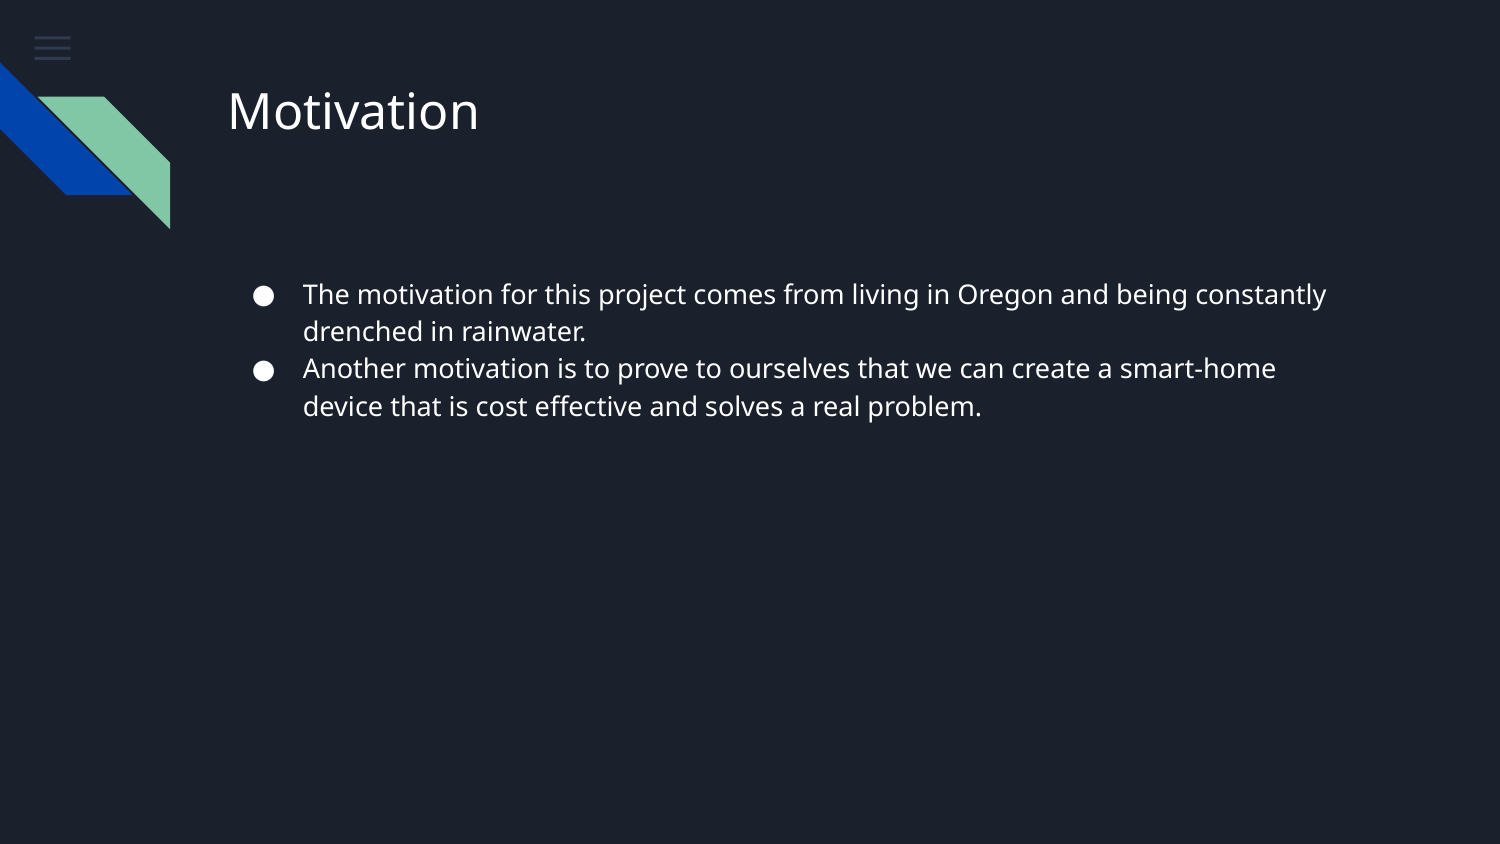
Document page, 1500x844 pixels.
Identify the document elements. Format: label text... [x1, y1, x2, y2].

list The motivation for this project comes from living in Oregon and being constantly drenched in rainwater. Another motivation is to prove to ourselves that we can create a smart-home device that is cost effective and solves a real problem. [212, 257, 1368, 735]
title Motivation [212, 64, 1368, 215]
